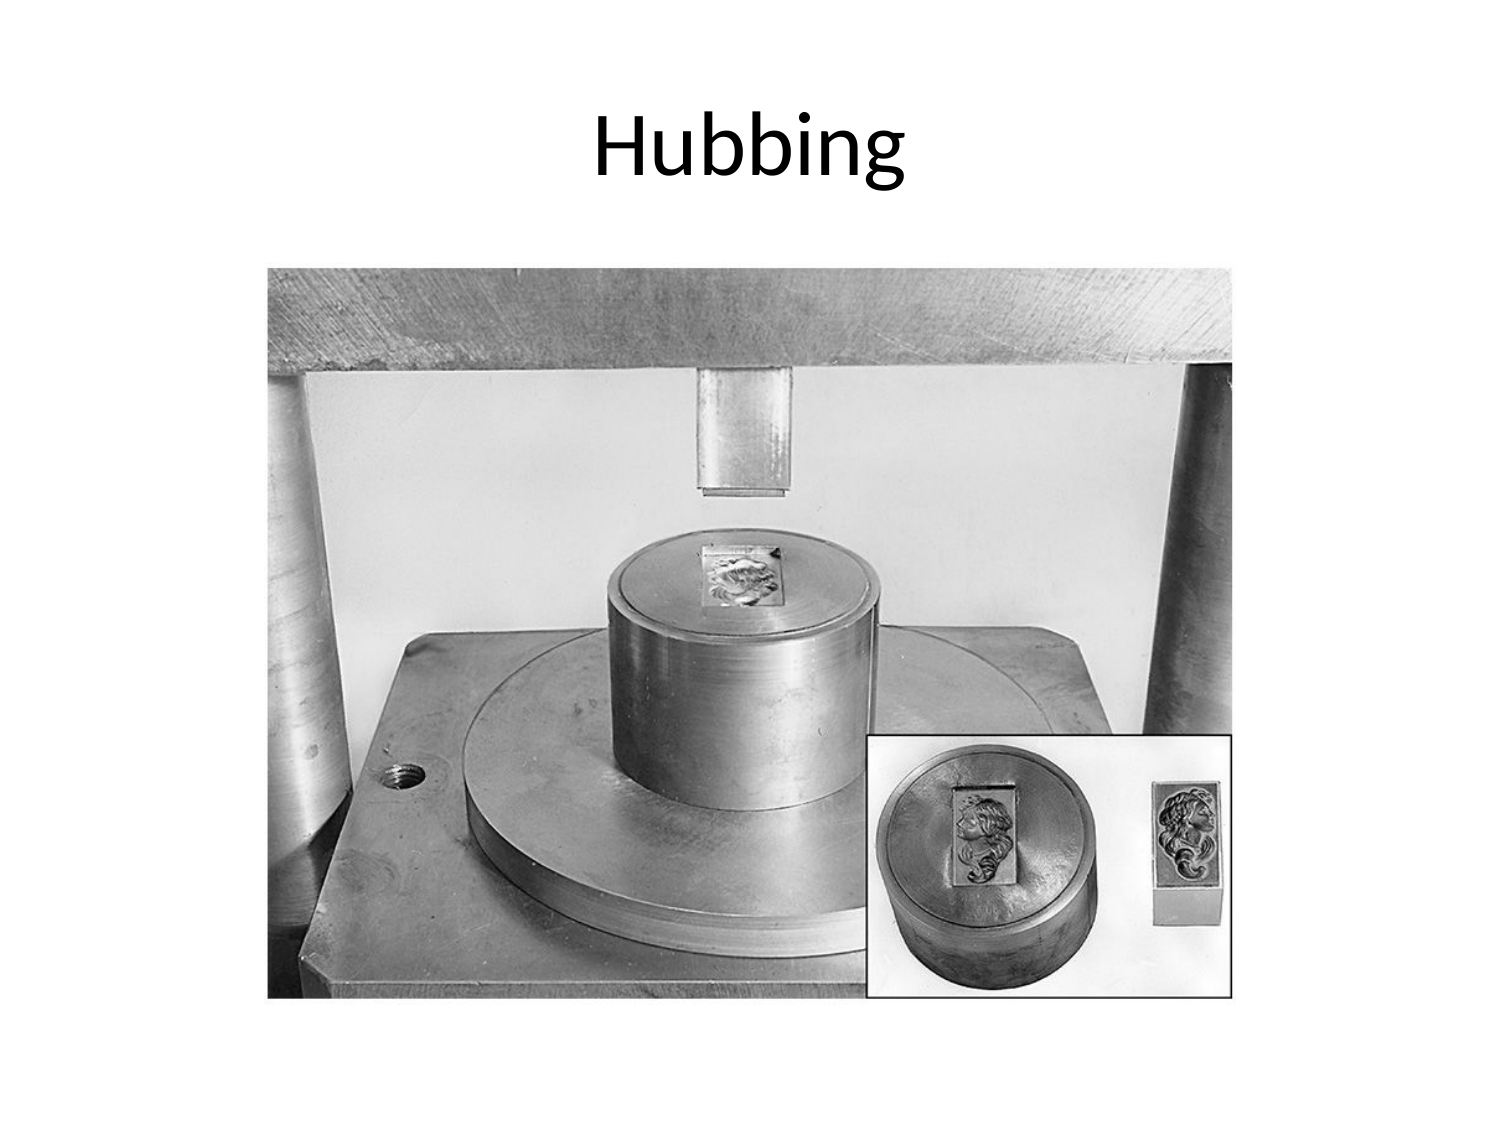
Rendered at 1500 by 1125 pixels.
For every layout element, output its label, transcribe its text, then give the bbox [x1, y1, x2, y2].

title Hubbing [75, 45, 1425, 233]
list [264, 262, 1236, 1006]
